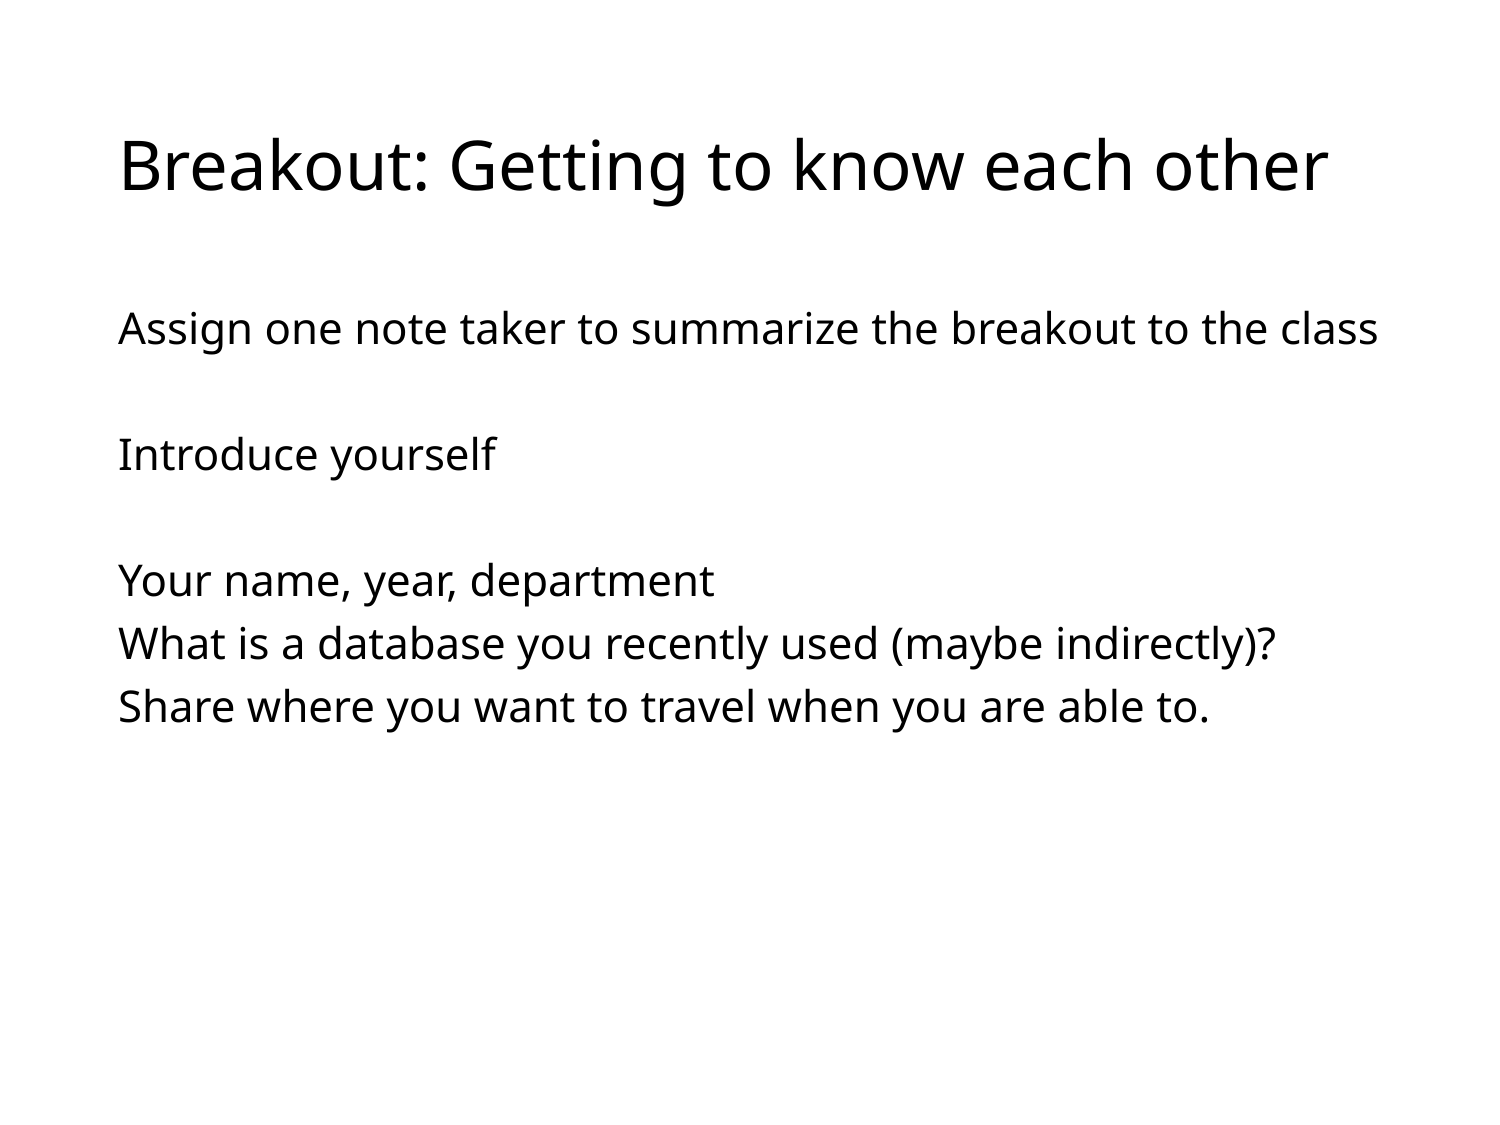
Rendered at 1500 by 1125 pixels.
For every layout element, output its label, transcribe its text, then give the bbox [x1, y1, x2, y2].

title Breakout: Getting to know each other [103, 59, 1397, 278]
list Assign one note taker to summarize the breakout to the class Introduce yourself Your name, year, department What is a database you recently used (maybe indirectly)? Share where you want to travel when you are able to. [103, 299, 1397, 1014]
